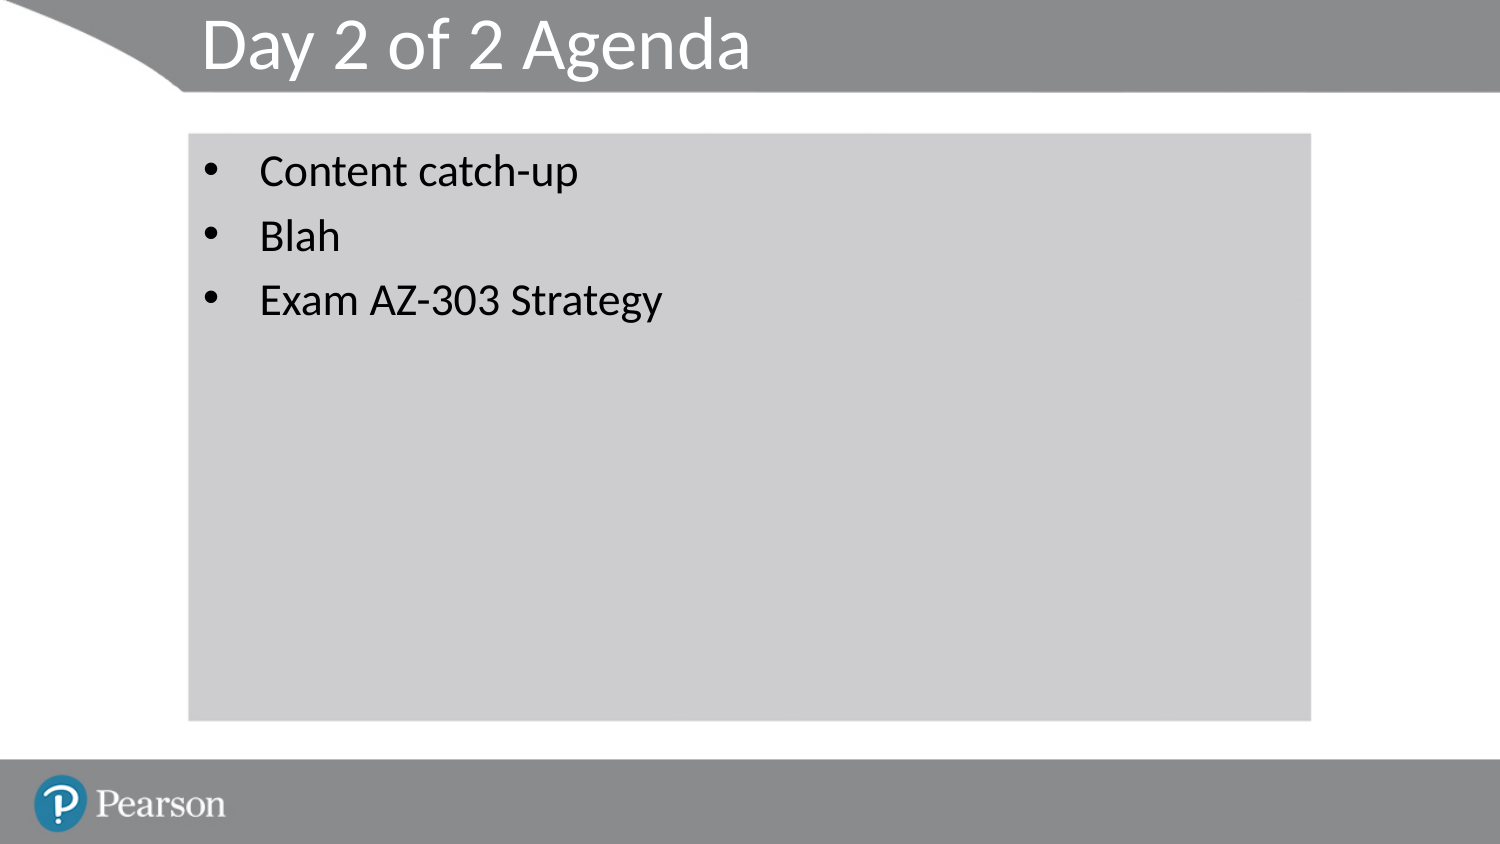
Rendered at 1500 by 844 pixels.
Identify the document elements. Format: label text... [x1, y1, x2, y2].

picture [0, 0, 1500, 844]
title Day 2 of 2 Agenda [186, 0, 1425, 79]
list Content catch-up Blah Exam AZ-303 Strategy [188, 133, 1311, 716]
